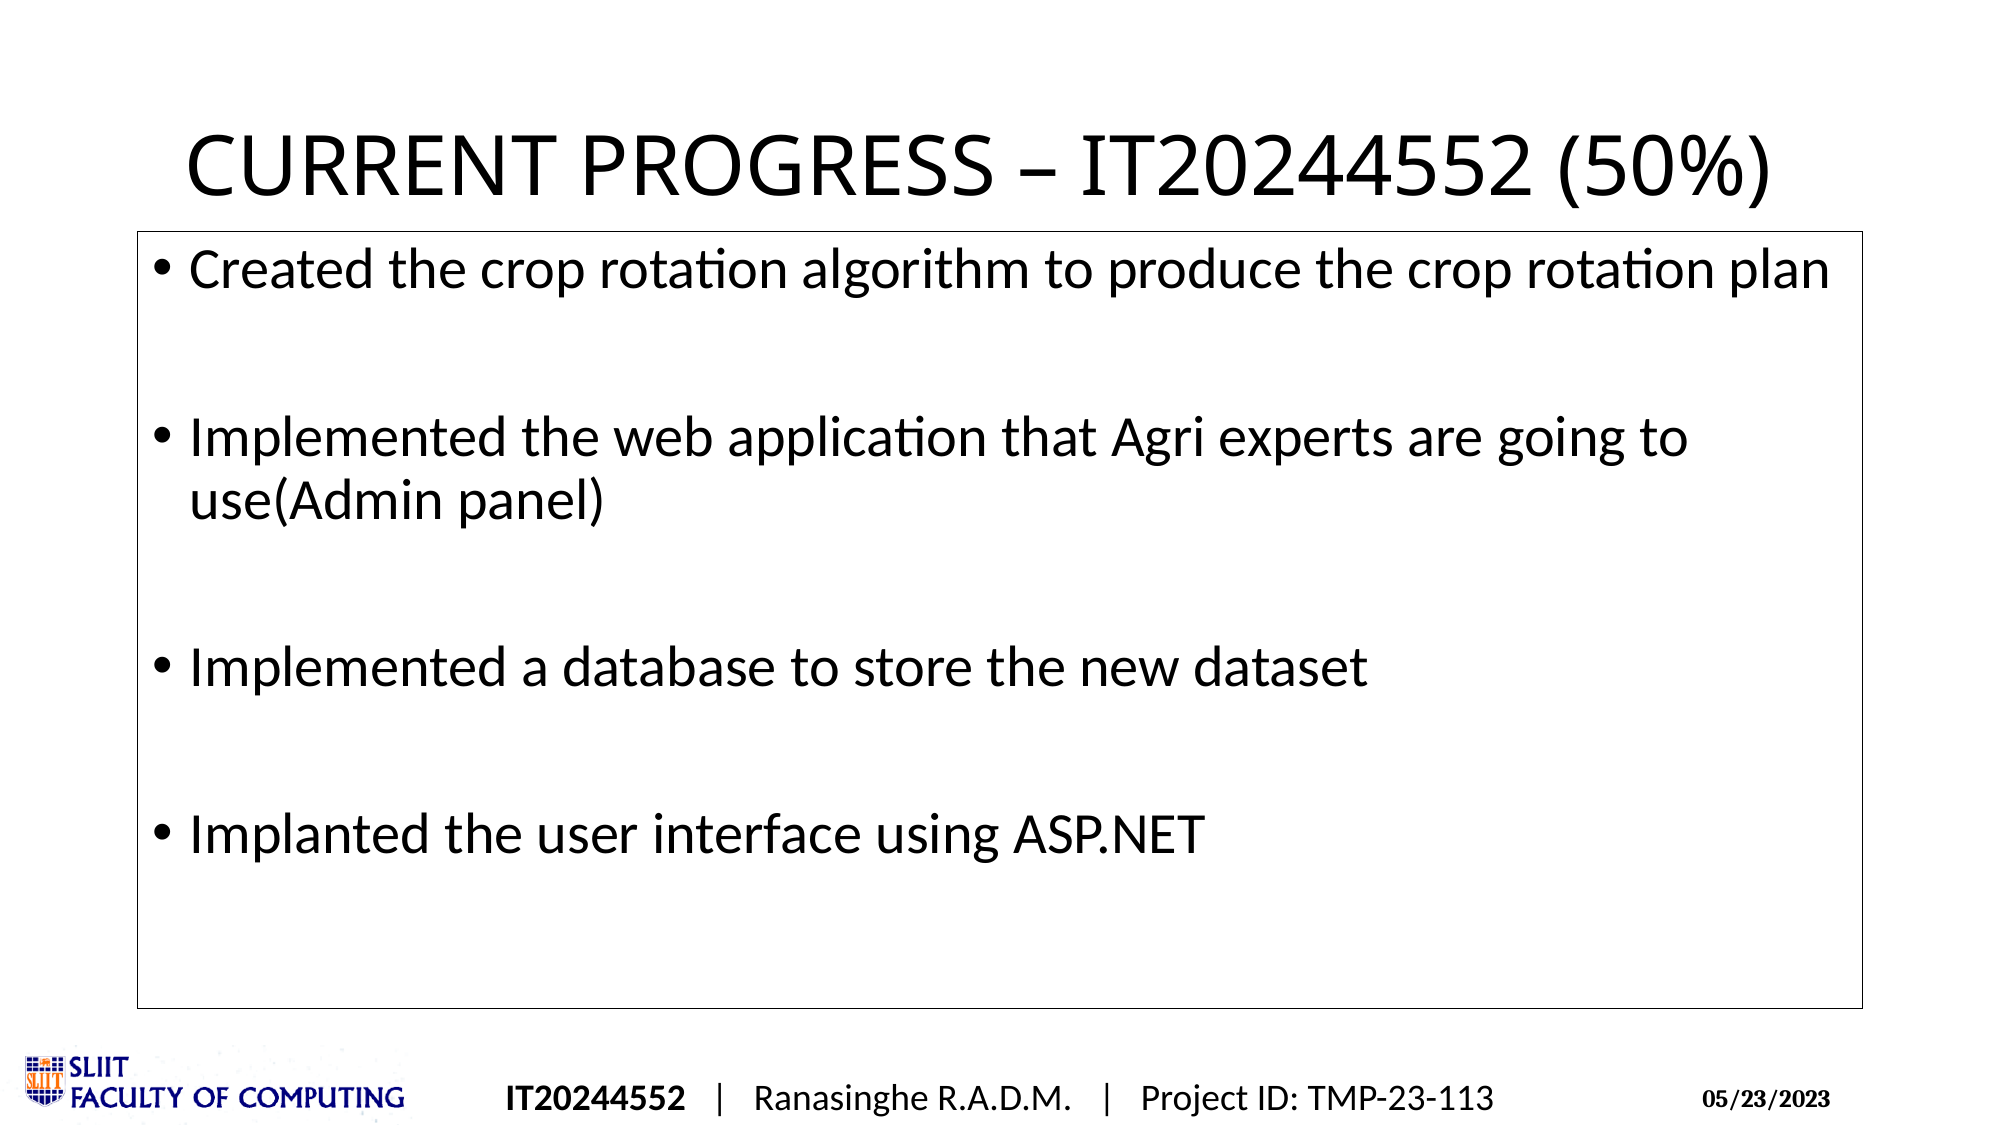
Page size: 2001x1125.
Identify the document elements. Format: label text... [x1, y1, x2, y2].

title CURRENT PROGRESS – IT20244552 (50%) [137, 59, 1863, 231]
picture [0, 1045, 413, 1125]
list Created the crop rotation algorithm to produce the crop rotation plan Implemented the web application that Agri experts are going to use(Admin panel) Implemented a database to store the new dataset Implanted the user interface using ASP.NET [137, 231, 1863, 1009]
text_box IT20244552 | Ranasinghe R.A.D.M. | Project ID: TMP-23-113 [440, 1064, 1560, 1125]
text_box 05/23/2023 [1687, 1075, 1863, 1120]
